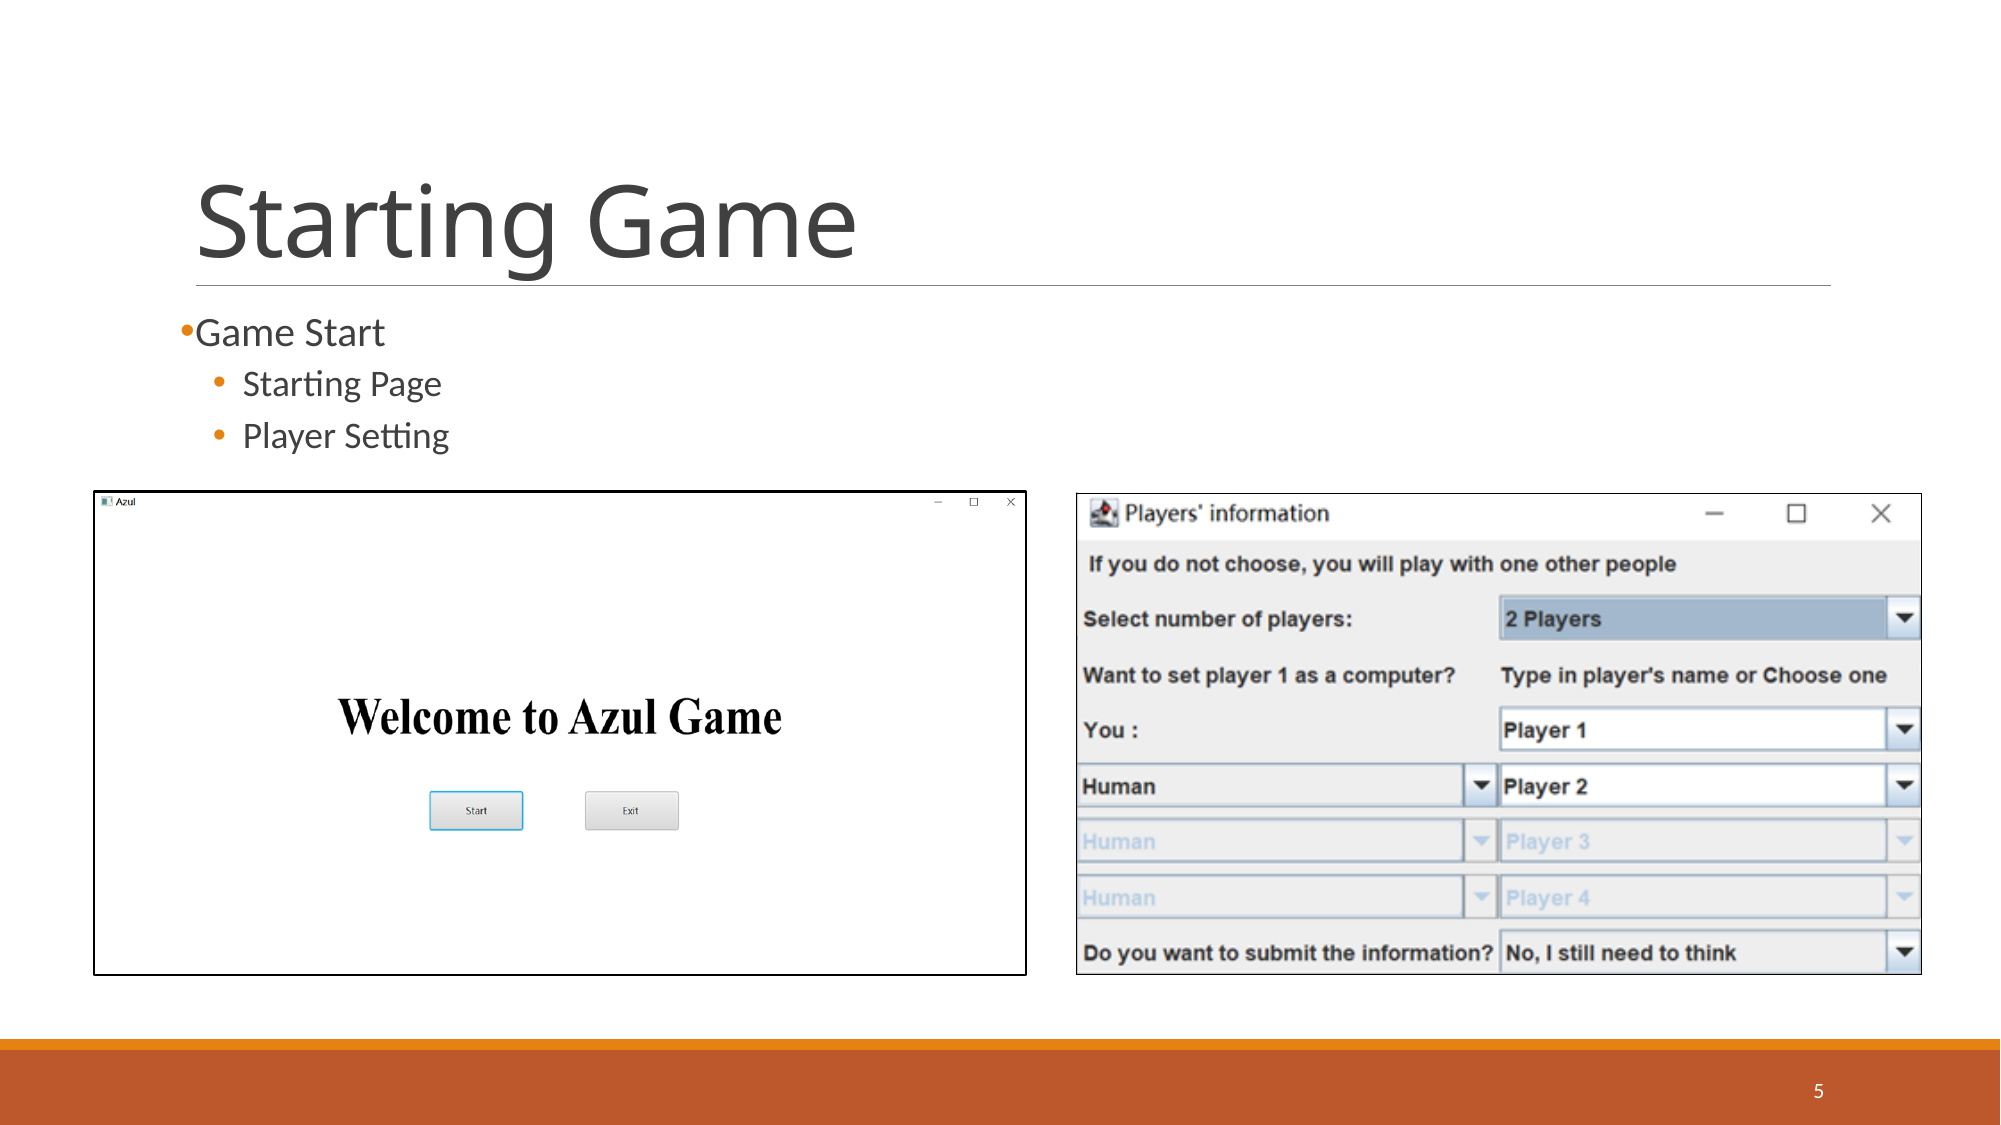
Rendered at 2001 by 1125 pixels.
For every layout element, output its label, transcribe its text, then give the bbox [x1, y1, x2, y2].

title Starting Game [180, 47, 1830, 285]
picture [94, 491, 1026, 975]
list Game Start Starting Page Player Setting [180, 302, 1830, 963]
slide_number 5 [1624, 1059, 1840, 1120]
picture [1075, 492, 1923, 975]
